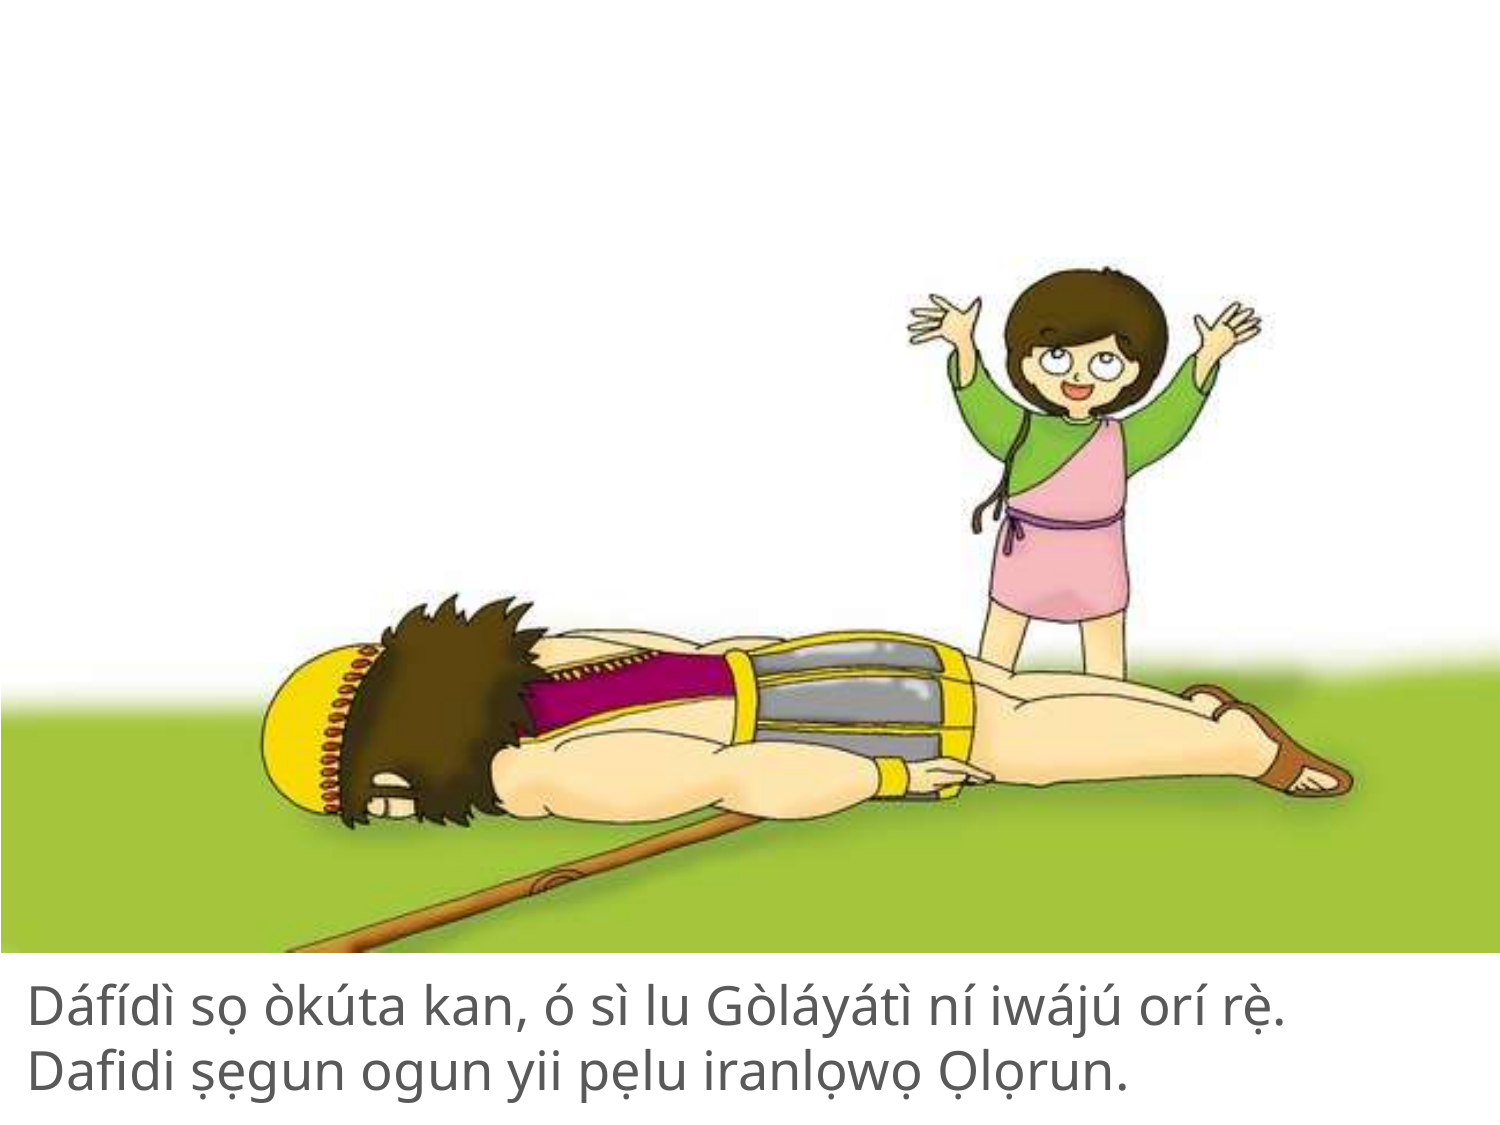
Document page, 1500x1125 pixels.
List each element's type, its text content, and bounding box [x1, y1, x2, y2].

text_box Dáfídì sọ òkúta kan, ó sì lu Gòláyátì ní iwájú orí rẹ̀. Dafidi ṣẹgun ogun yii pẹlu iranlọwọ Ọlọrun. [11, 964, 1498, 1109]
picture [1, 0, 1500, 953]
